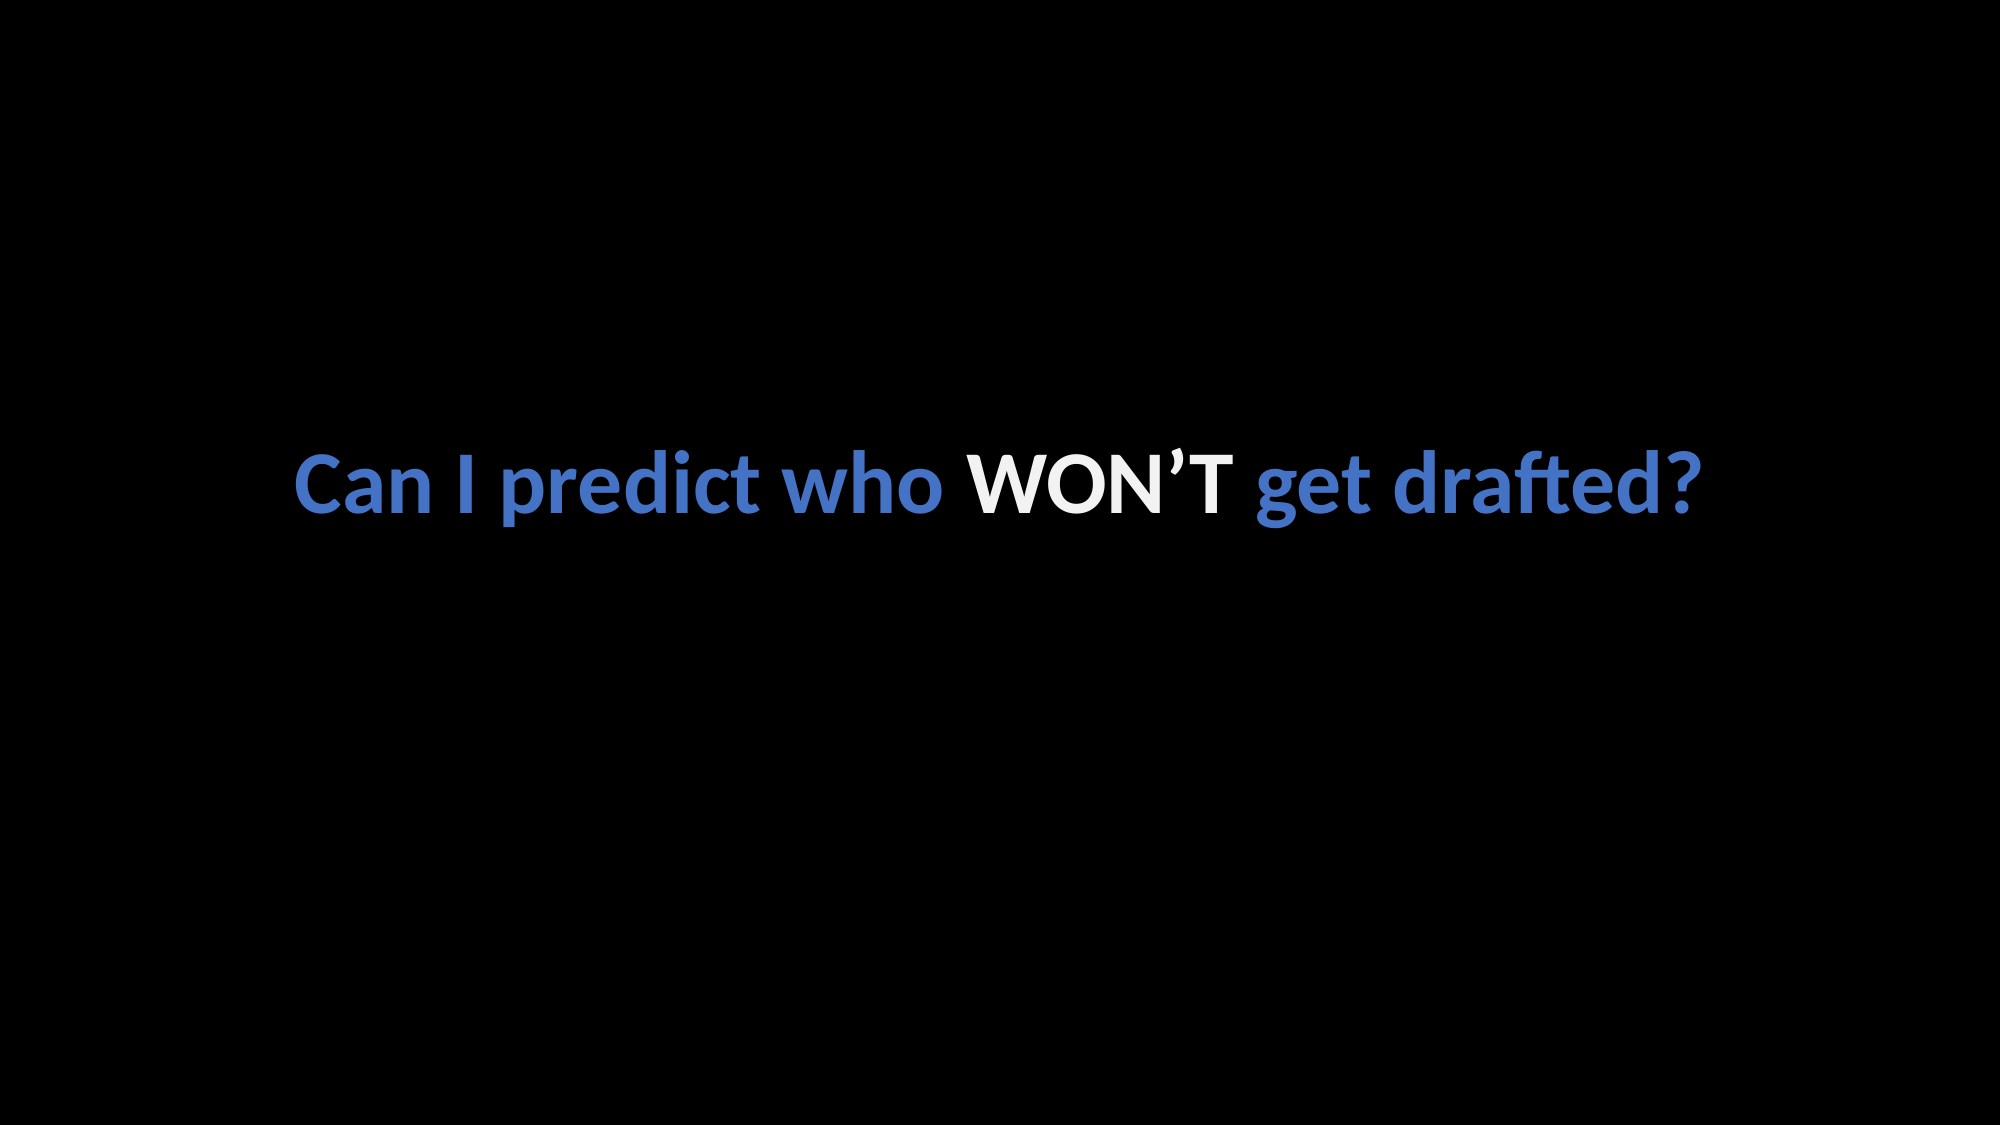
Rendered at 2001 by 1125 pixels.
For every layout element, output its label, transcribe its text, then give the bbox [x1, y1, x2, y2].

text_box Can I predict who WON’T get drafted? [232, 394, 1768, 575]
